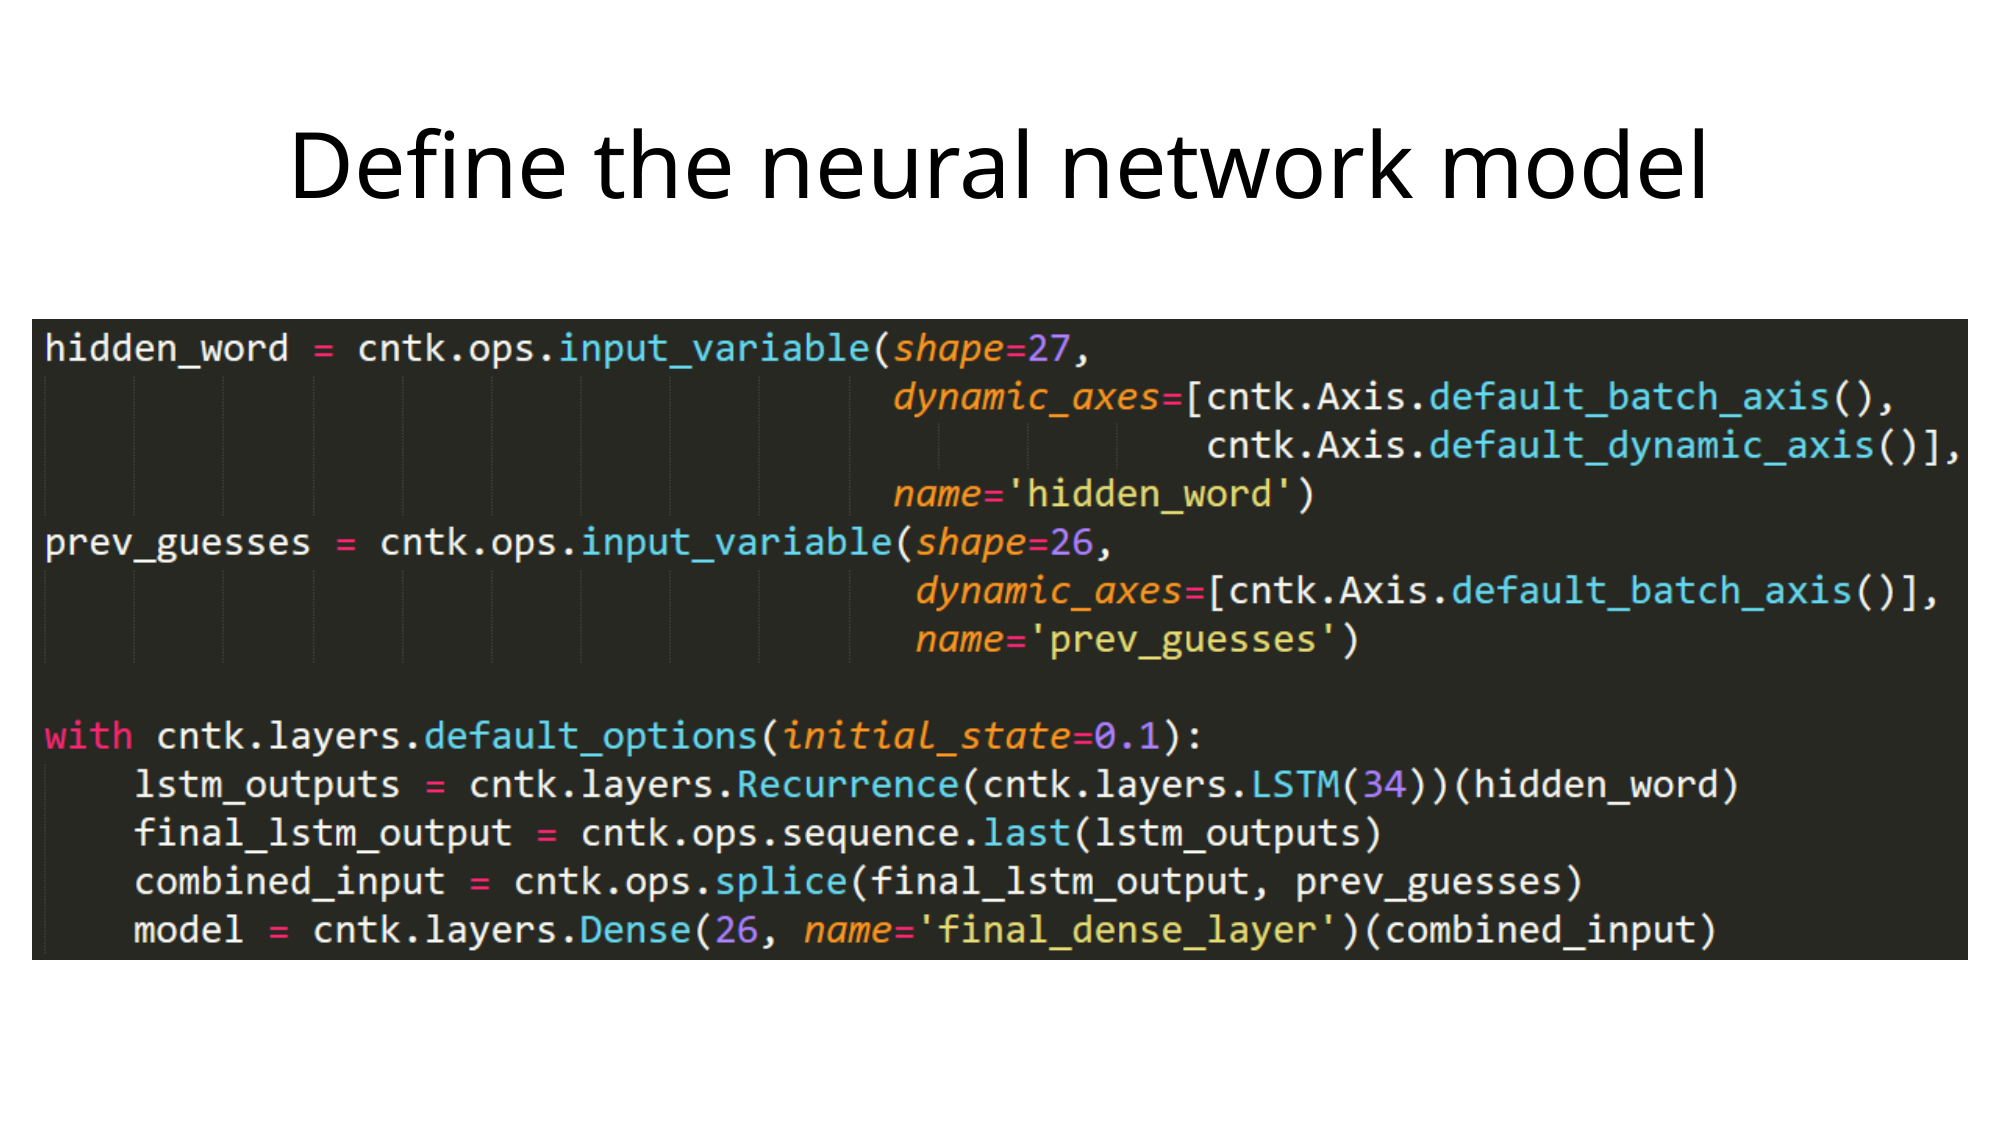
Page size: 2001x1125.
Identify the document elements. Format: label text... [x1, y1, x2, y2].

title Define the neural network model [137, 59, 1863, 278]
picture [31, 319, 1968, 960]
